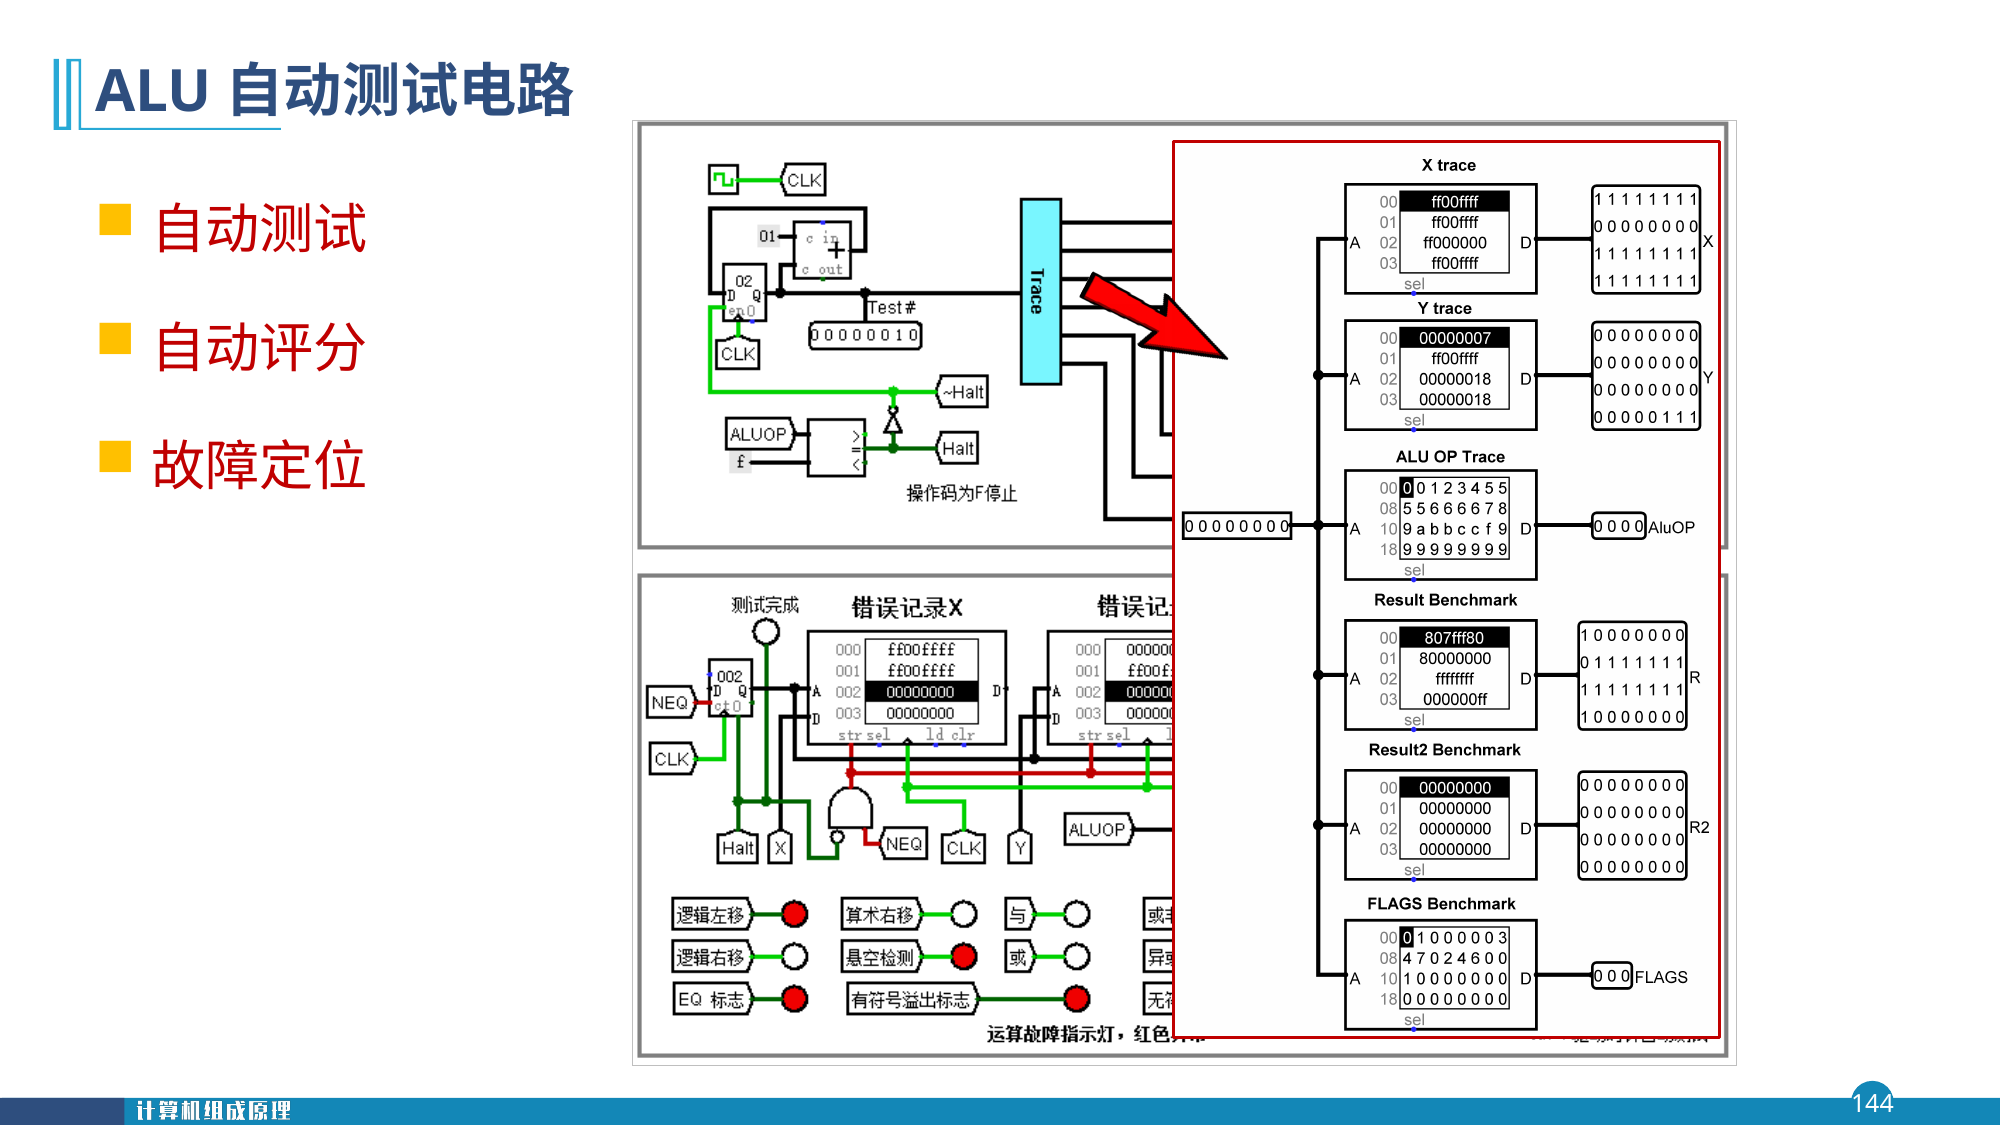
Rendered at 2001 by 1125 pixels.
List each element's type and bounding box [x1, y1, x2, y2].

picture [632, 119, 1737, 1066]
title [80, 42, 1805, 144]
list [80, 154, 1447, 1080]
text_box [1076, 142, 1719, 1036]
